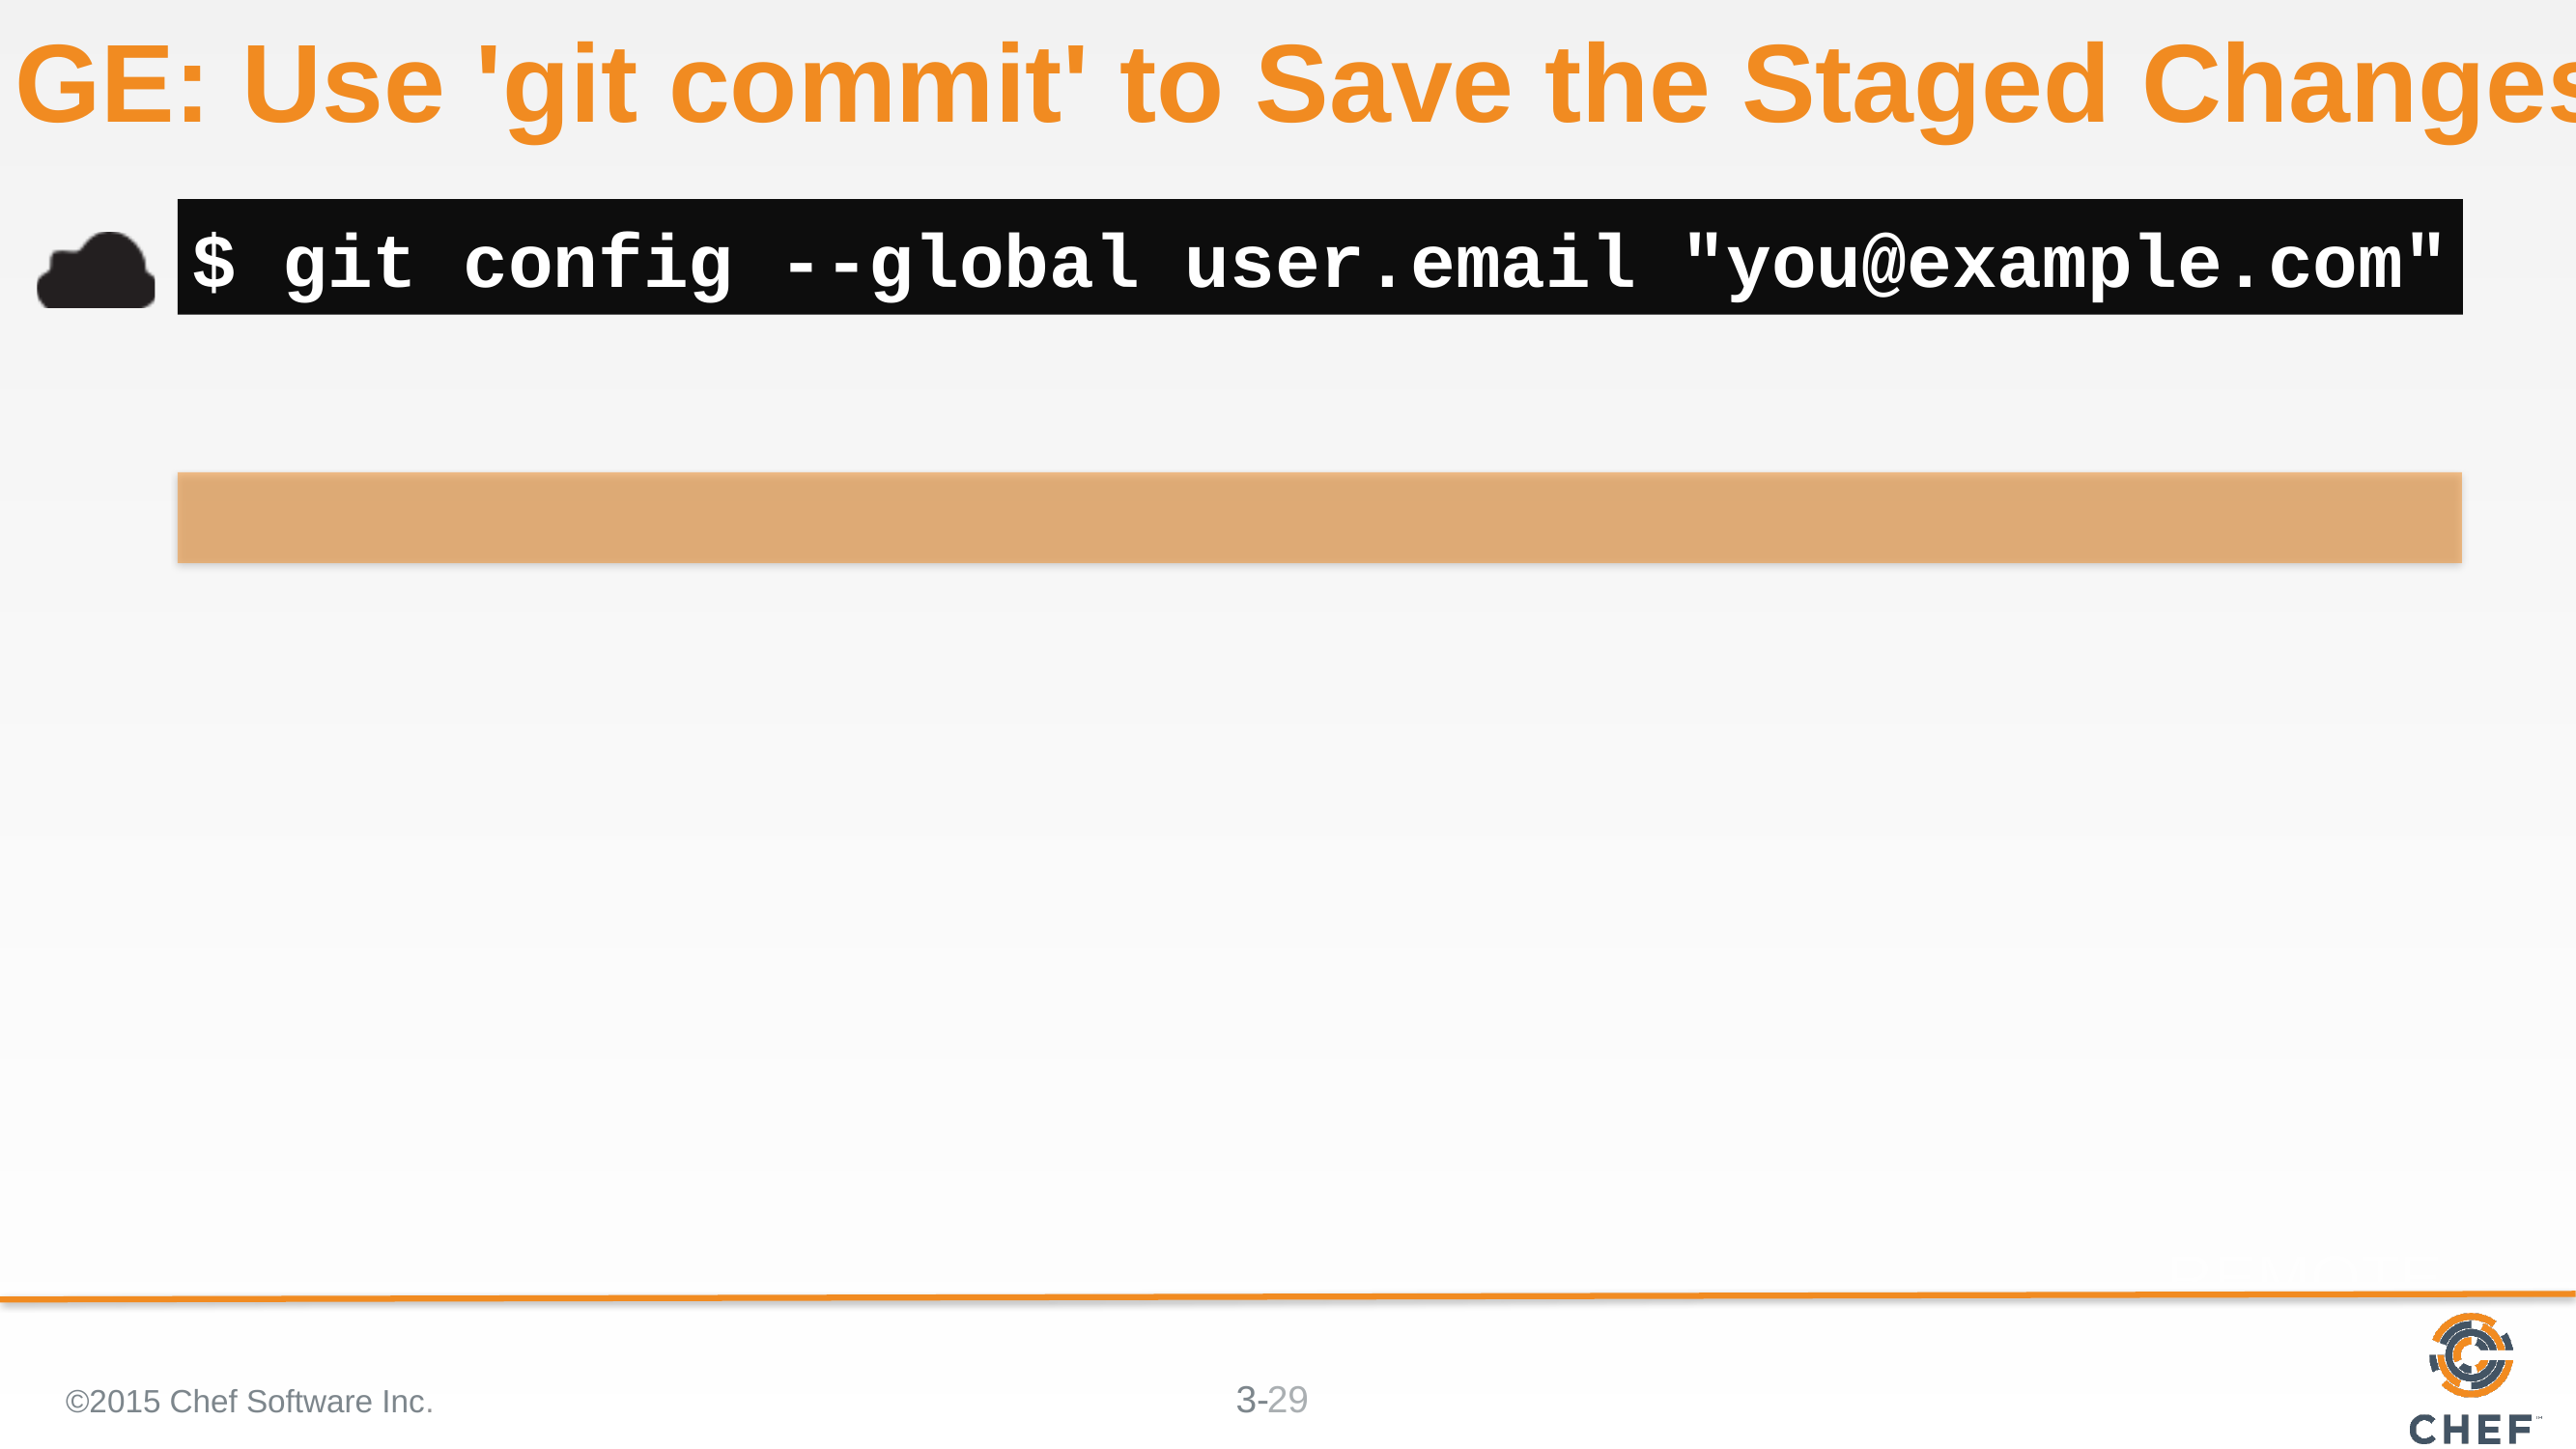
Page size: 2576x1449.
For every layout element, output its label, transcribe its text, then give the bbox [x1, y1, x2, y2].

footer ©2015 Chef Software Inc. [51, 1359, 952, 1440]
slide_number 29 [998, 1359, 1578, 1437]
title GE: Use 'git commit' to Save the Staged Changes [14, 26, 2576, 180]
picture [2399, 1297, 2550, 1449]
list $ git config --global user.email "you@example.com" [177, 199, 2463, 315]
